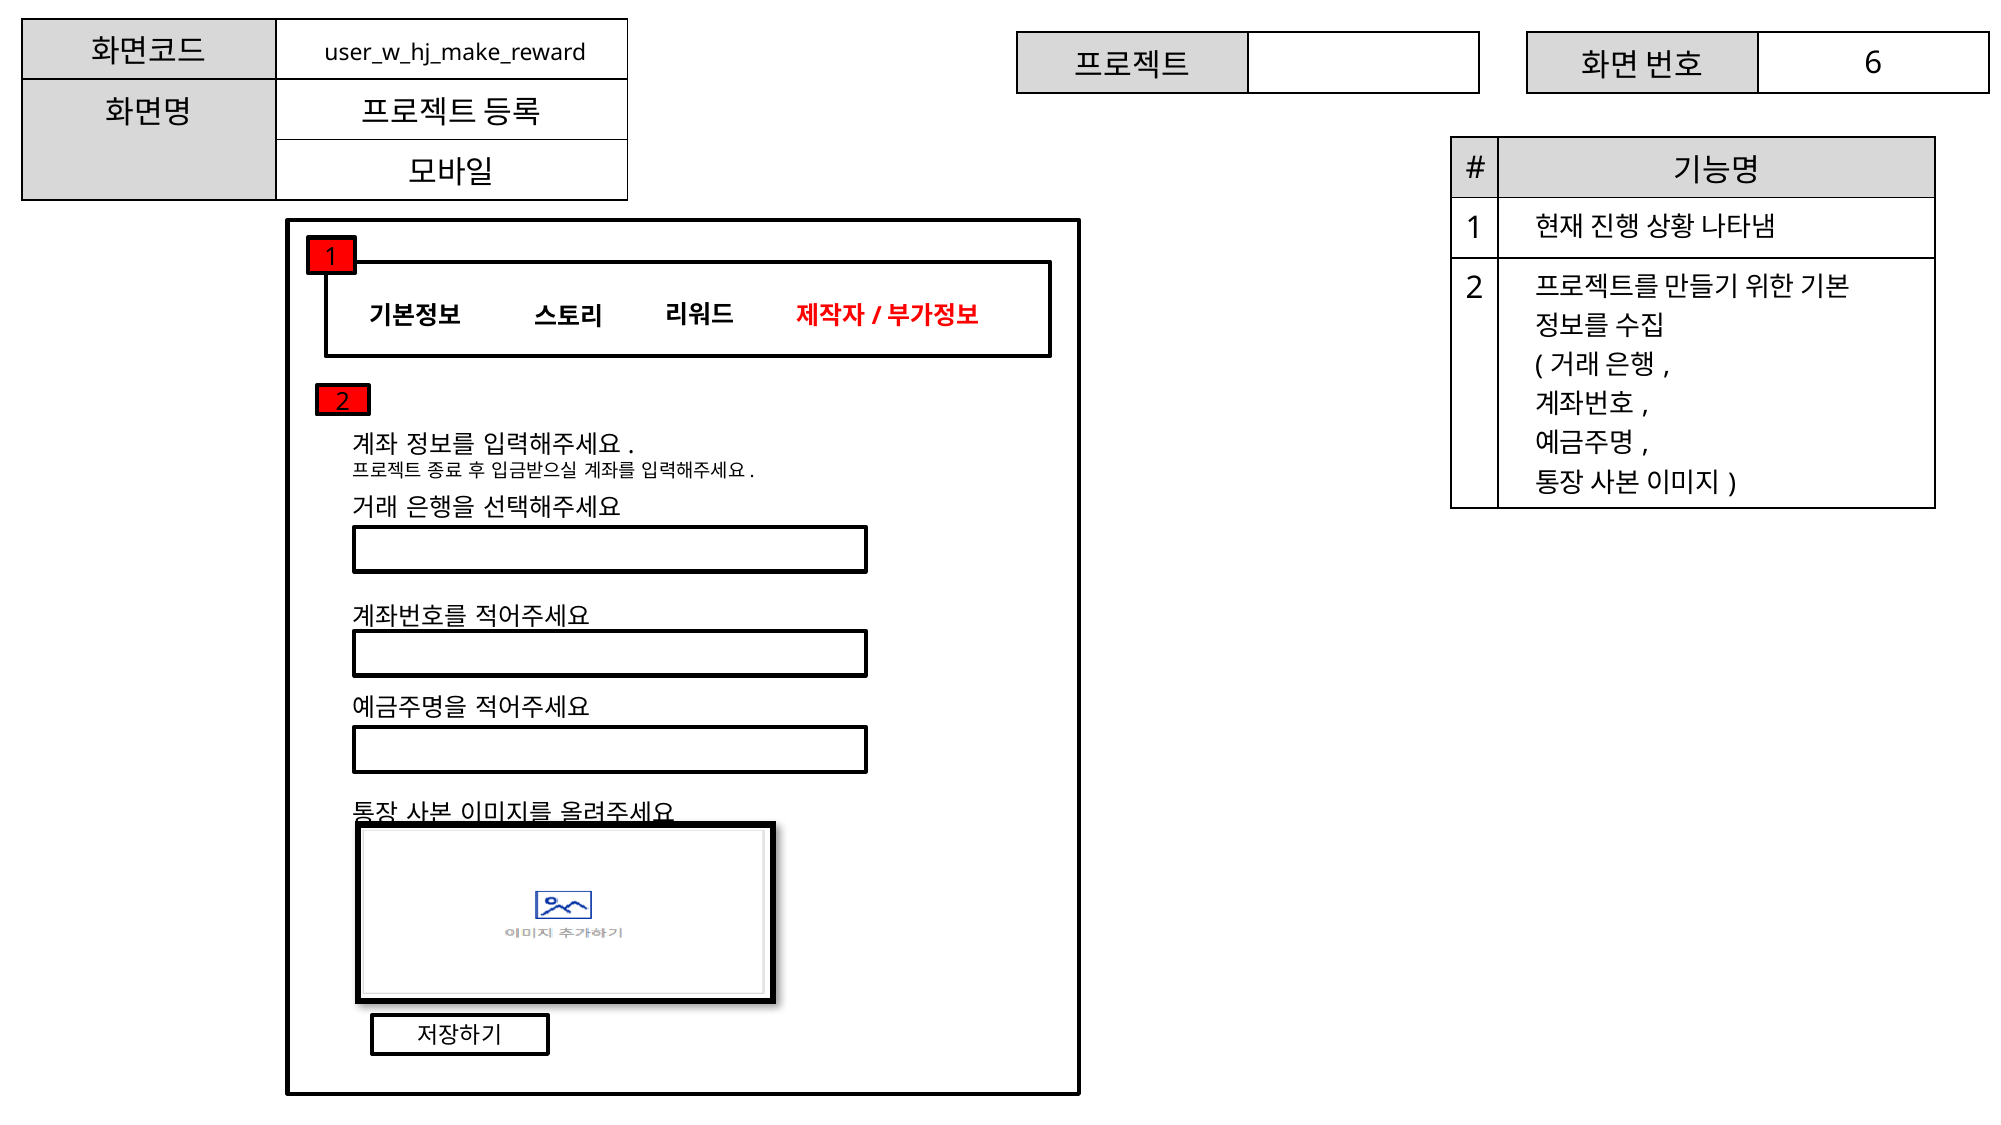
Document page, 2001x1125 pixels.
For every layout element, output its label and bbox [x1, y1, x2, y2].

table_cell [1452, 198, 1497, 257]
table_cell [277, 80, 627, 139]
table_header [23, 20, 275, 78]
table_header [277, 20, 627, 78]
table_header [1018, 33, 1247, 92]
table_header [1452, 138, 1497, 197]
table_header [1528, 33, 1757, 92]
table_header [1499, 138, 1934, 197]
table_cell [277, 140, 627, 199]
table_cell [23, 80, 275, 199]
table_cell [1499, 198, 1934, 257]
table_cell [1452, 259, 1497, 507]
table_header [1759, 33, 1988, 92]
table_header [1249, 33, 1478, 92]
text_box [285, 218, 1103, 1096]
table_cell [1499, 259, 1934, 507]
